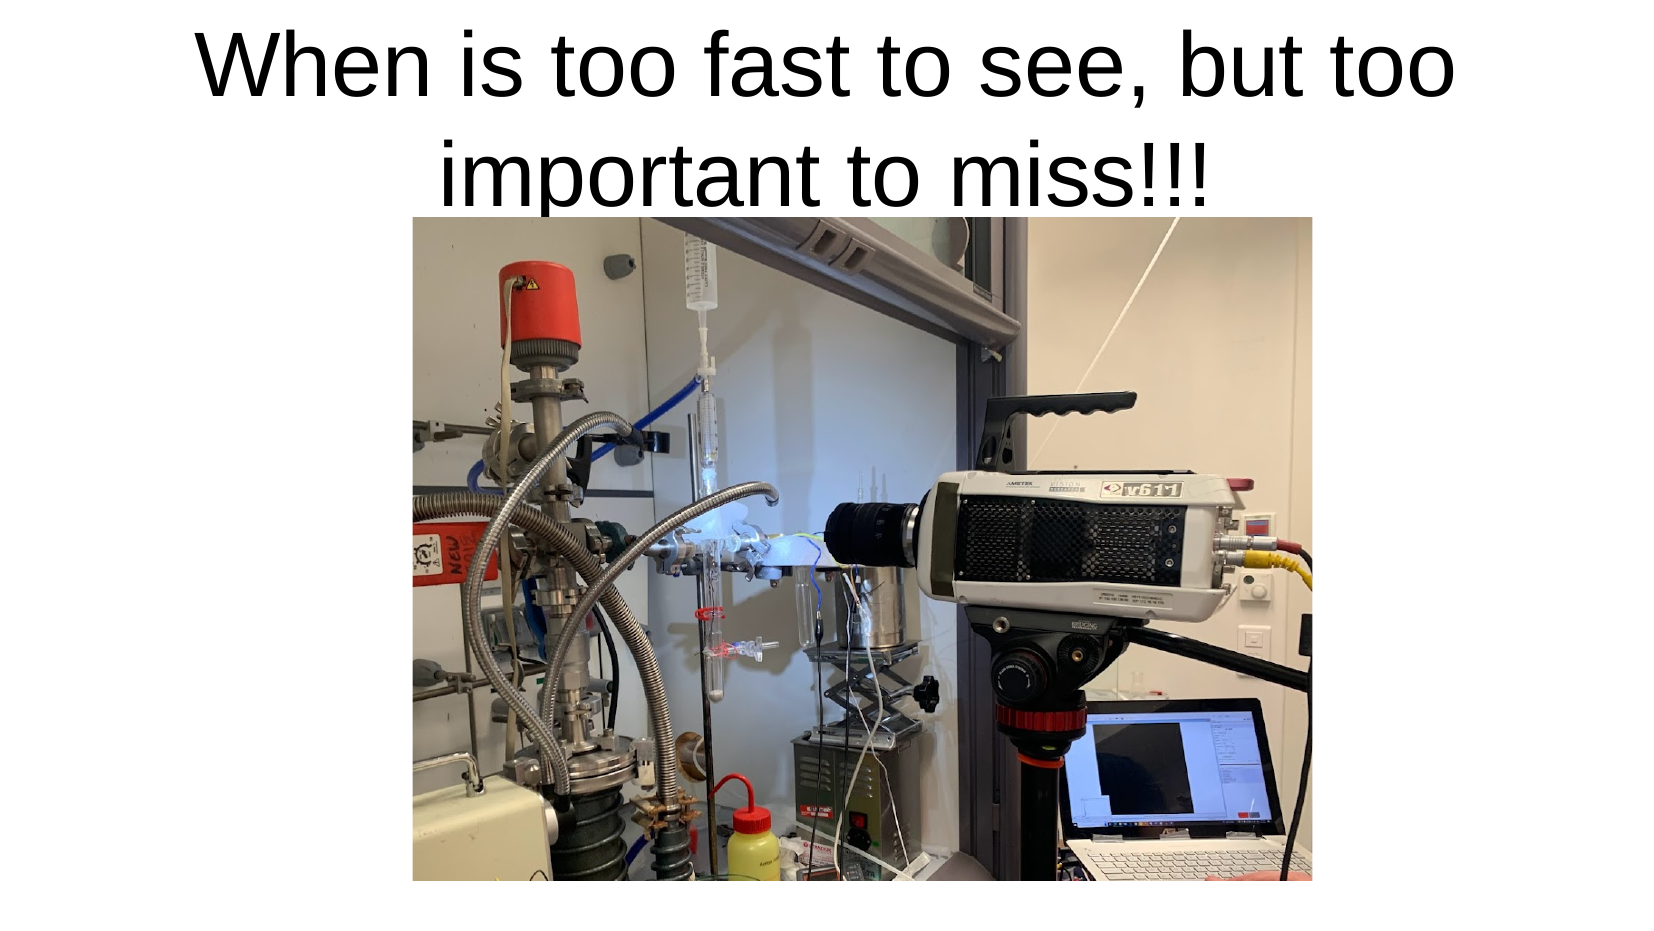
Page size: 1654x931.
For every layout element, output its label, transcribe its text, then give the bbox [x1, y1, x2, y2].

title When is too fast to see, but too important to miss!!! [82, 12, 1571, 218]
picture [412, 217, 1313, 881]
